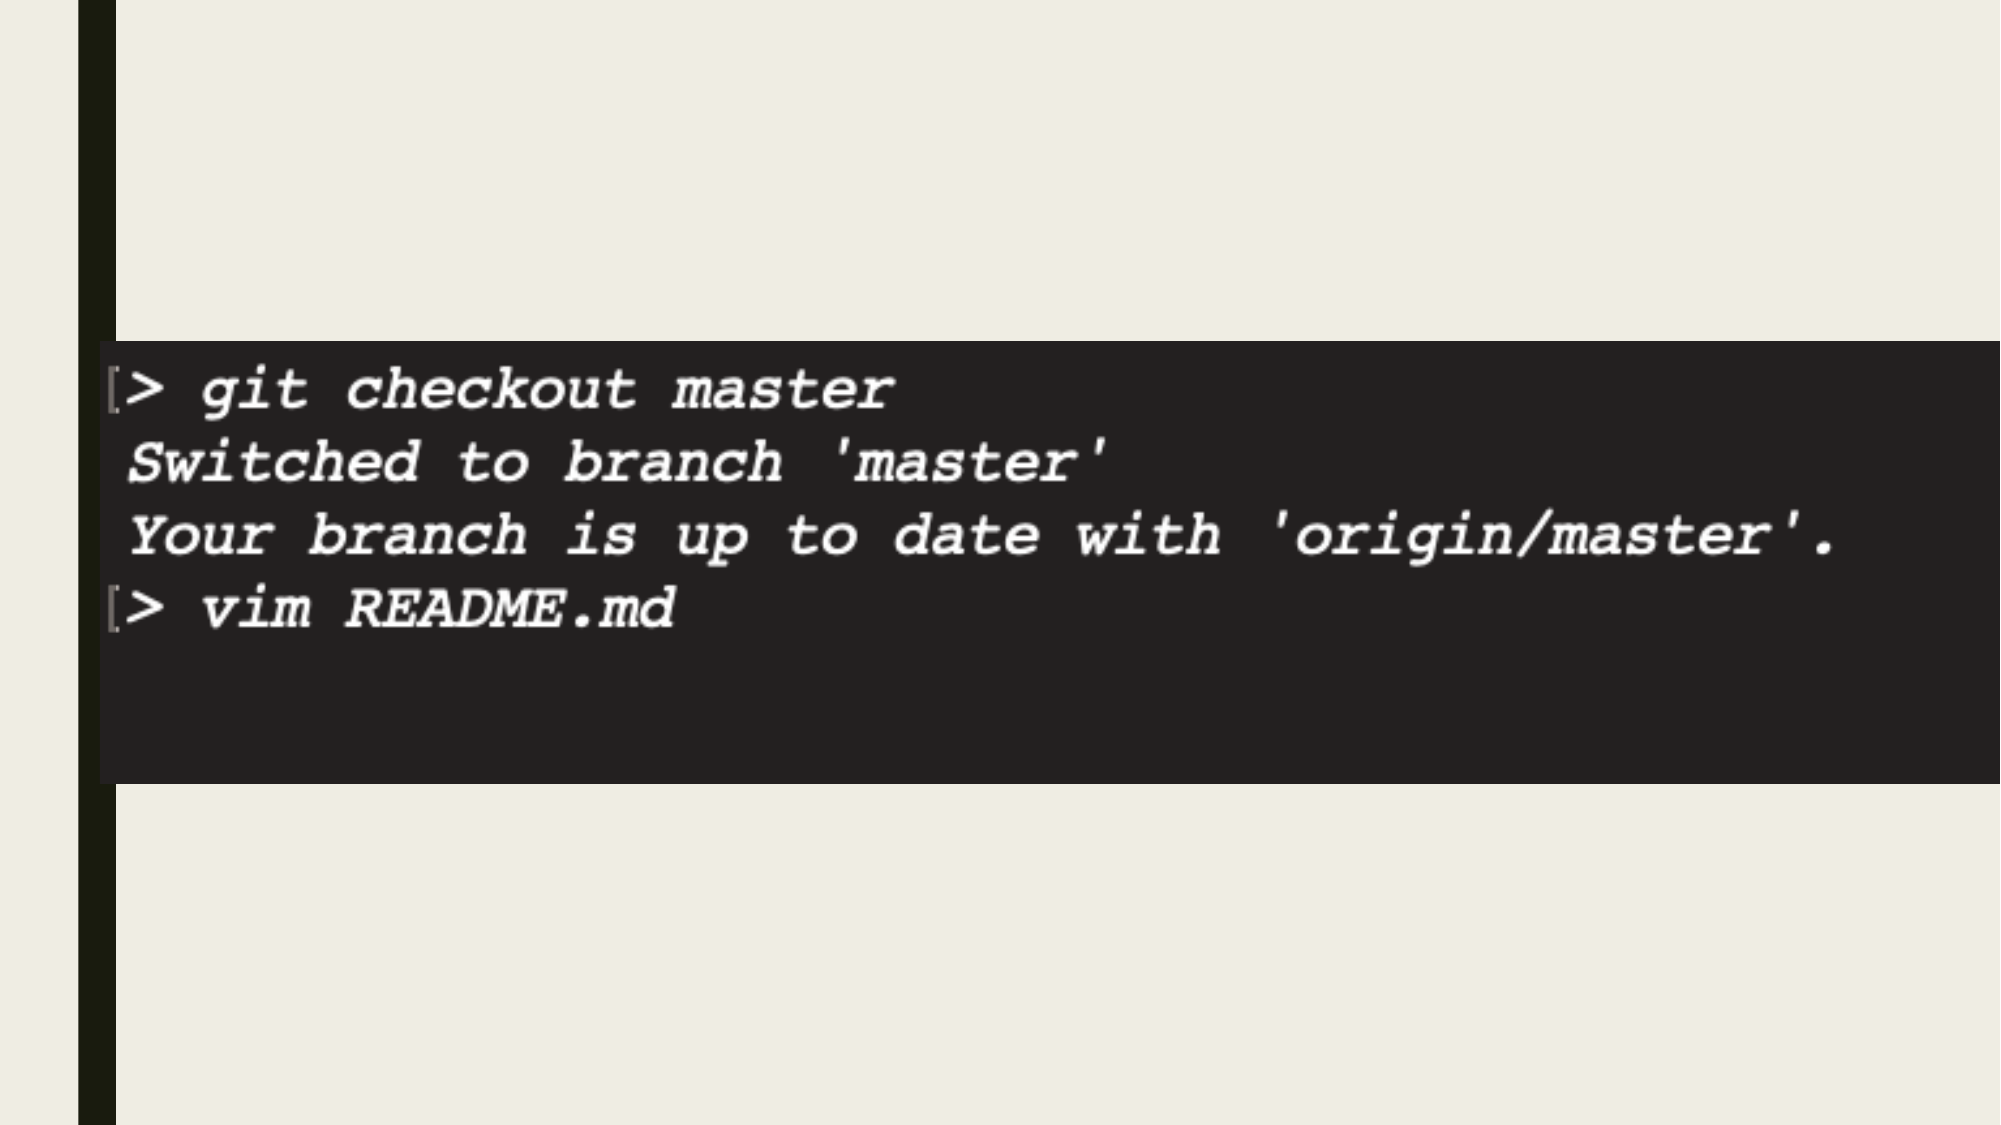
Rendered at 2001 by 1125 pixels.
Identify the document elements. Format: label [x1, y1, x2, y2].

list [99, 341, 2000, 784]
